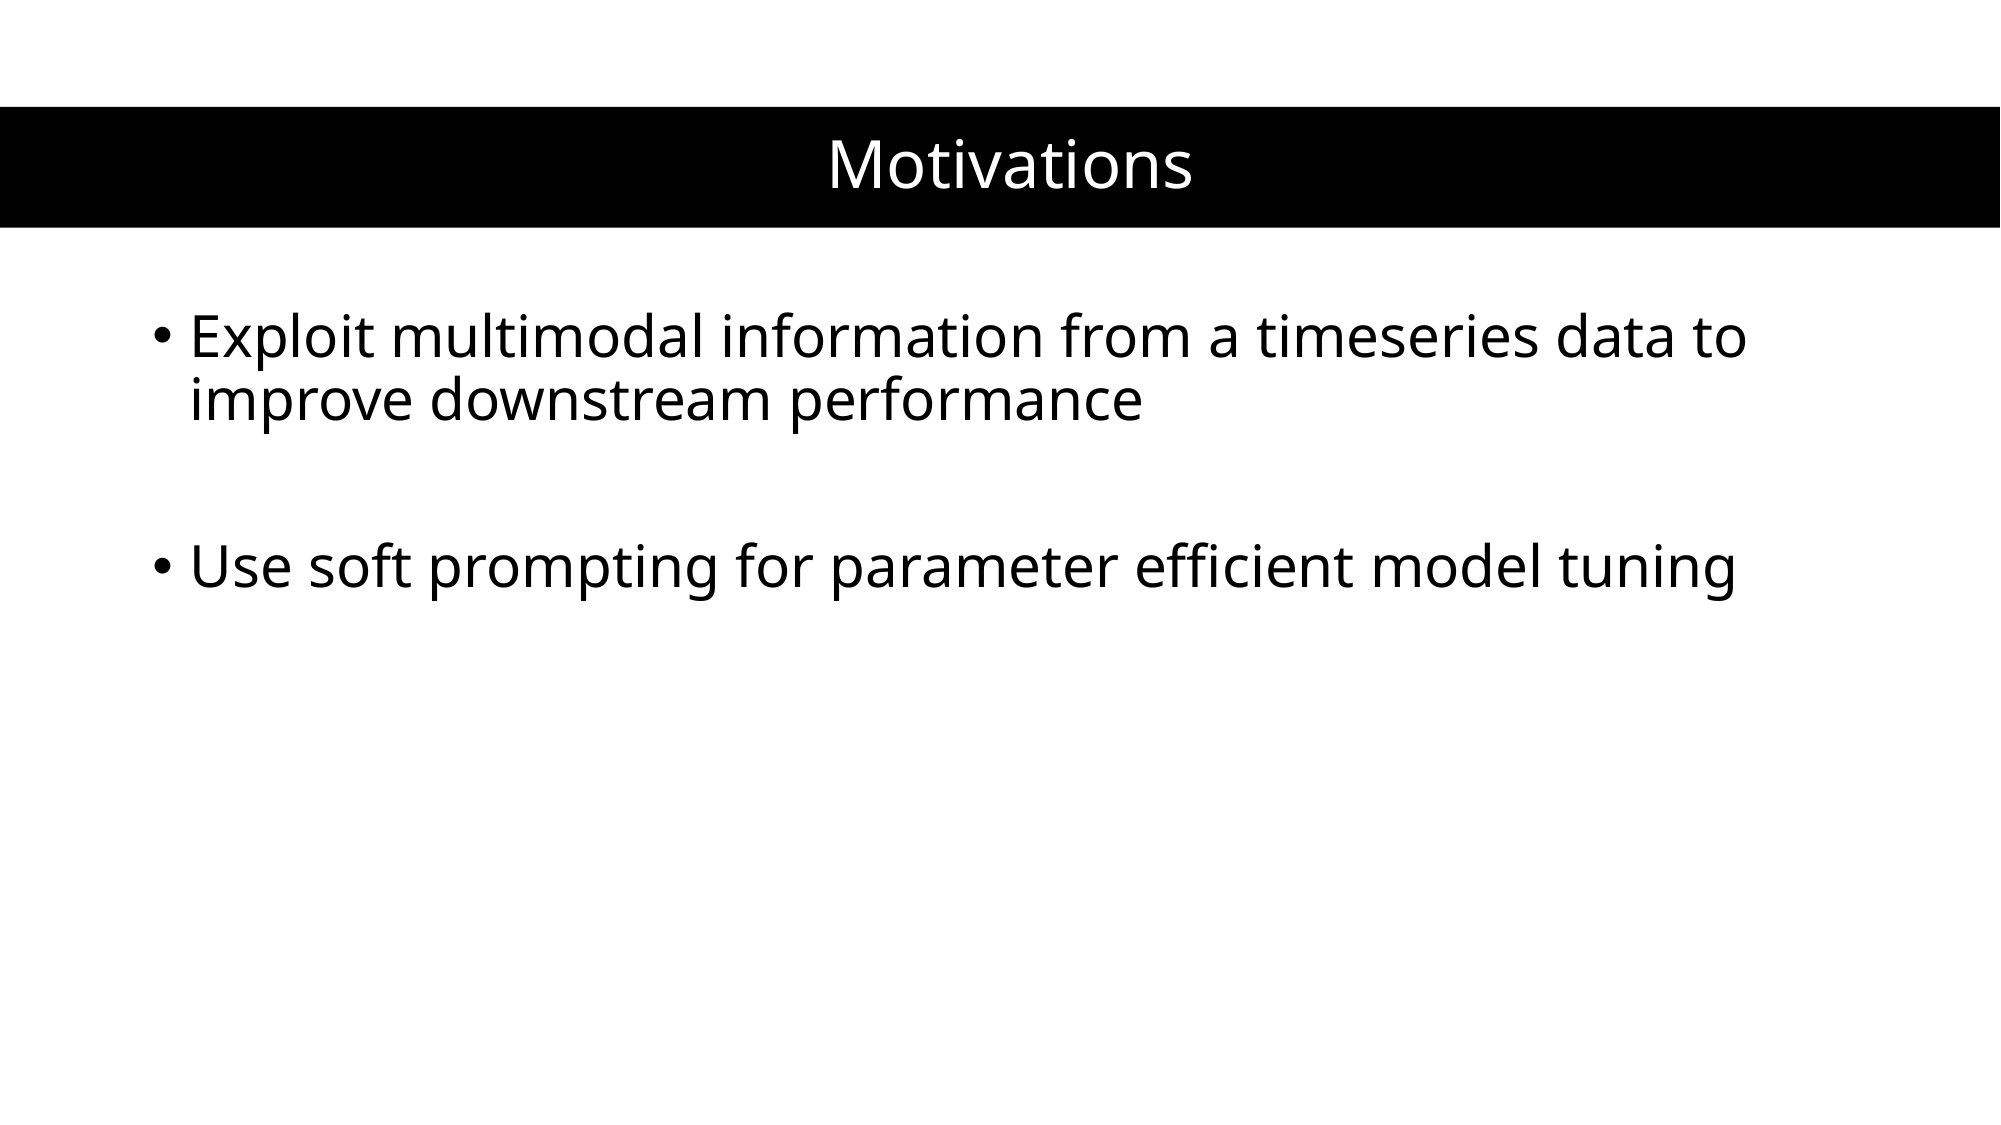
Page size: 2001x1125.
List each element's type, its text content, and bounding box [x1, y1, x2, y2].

list Exploit multimodal information from a timeseries data to improve downstream performance Use soft prompting for parameter efficient model tuning [137, 299, 1863, 1014]
title Motivations [91, 105, 1931, 228]
text_box [0, 105, 2000, 229]
